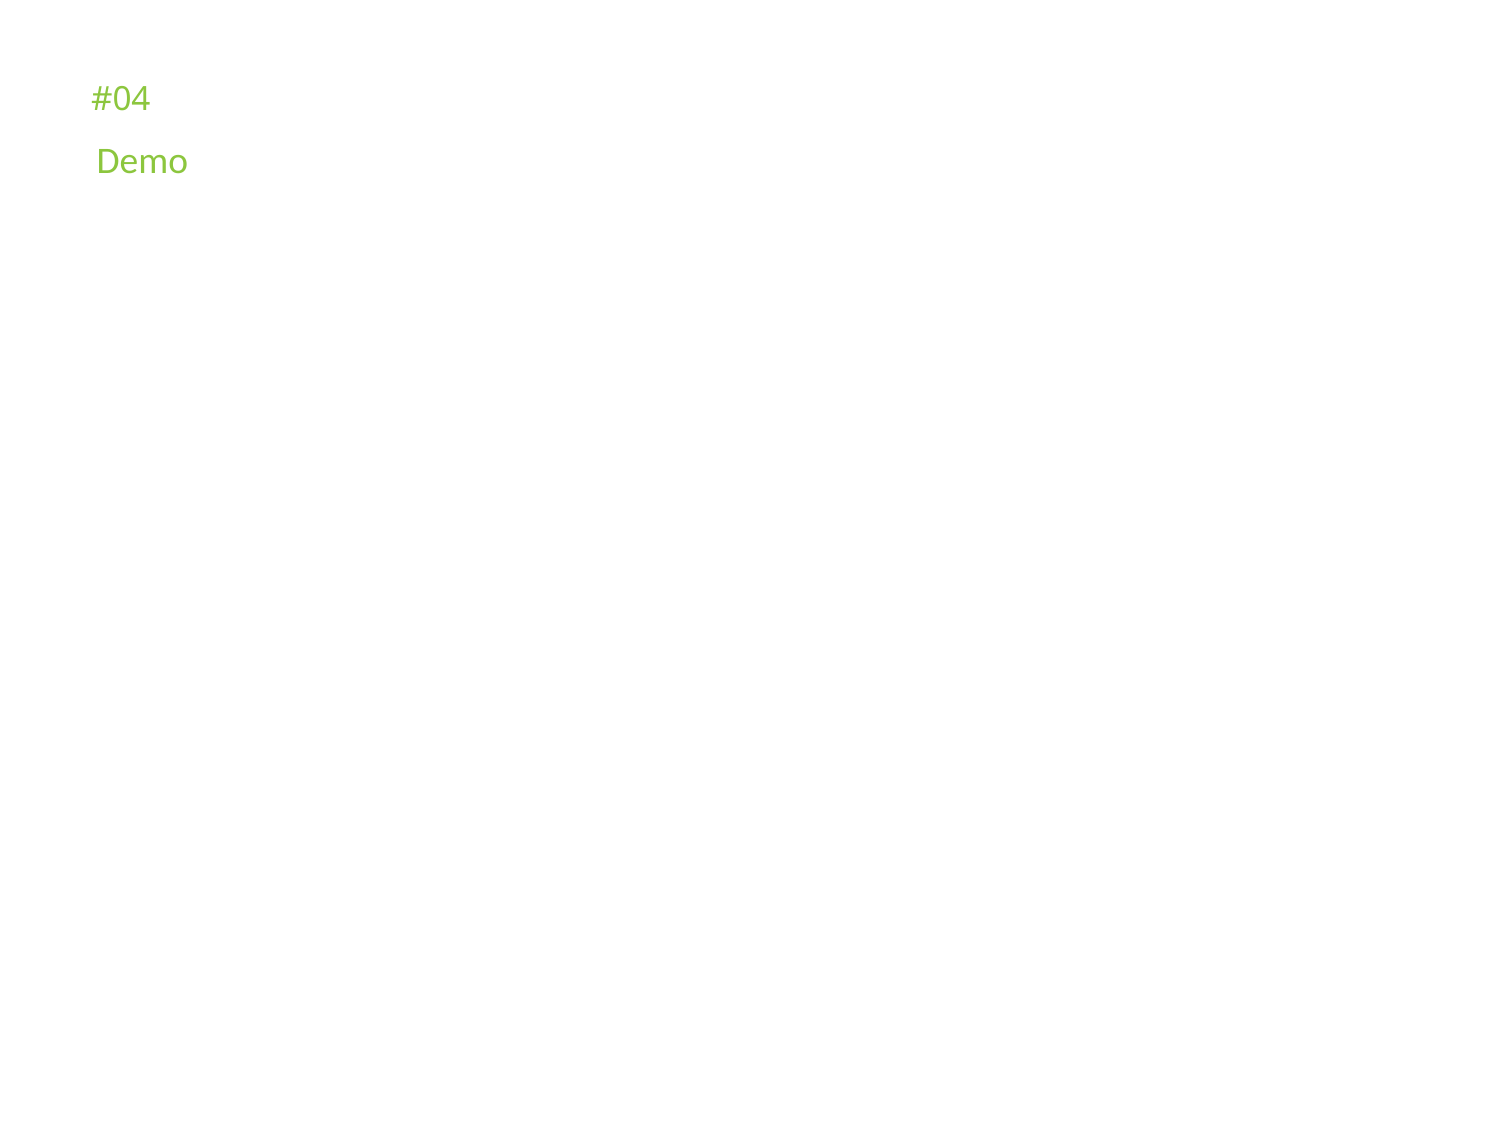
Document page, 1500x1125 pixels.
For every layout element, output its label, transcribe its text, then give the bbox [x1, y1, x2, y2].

text_box #04 [76, 69, 166, 125]
text_box Demo [81, 128, 563, 189]
